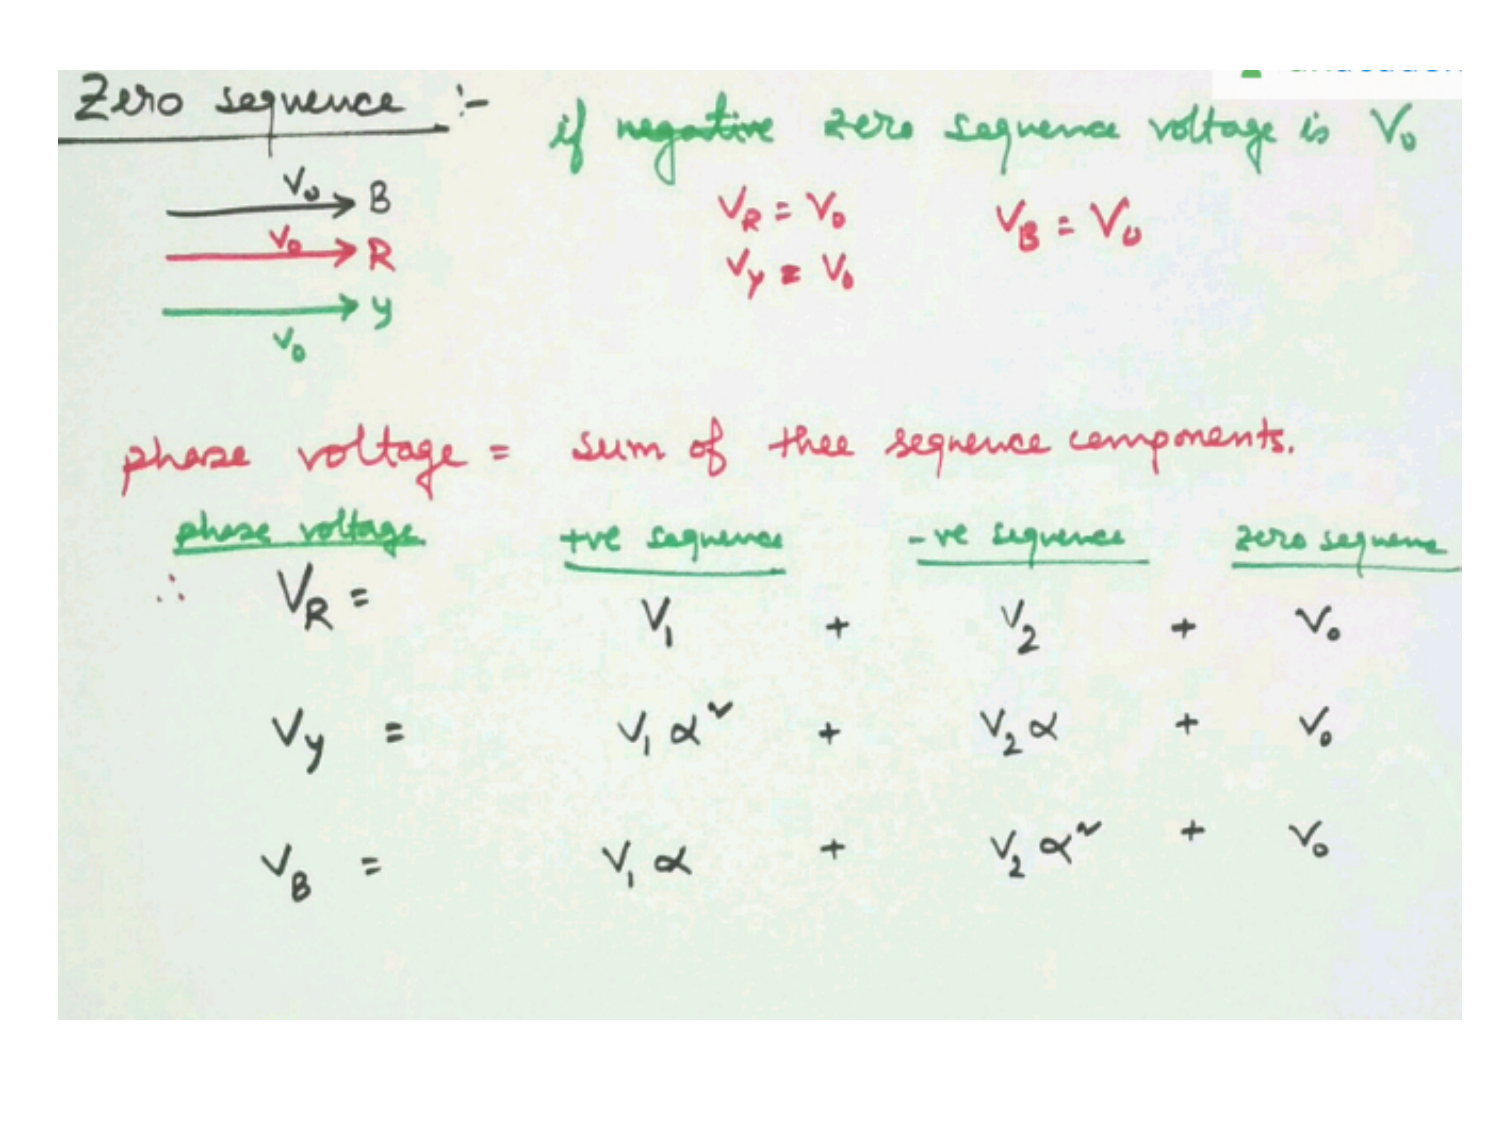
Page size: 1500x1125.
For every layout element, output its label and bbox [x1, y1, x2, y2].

picture [58, 70, 1462, 1020]
